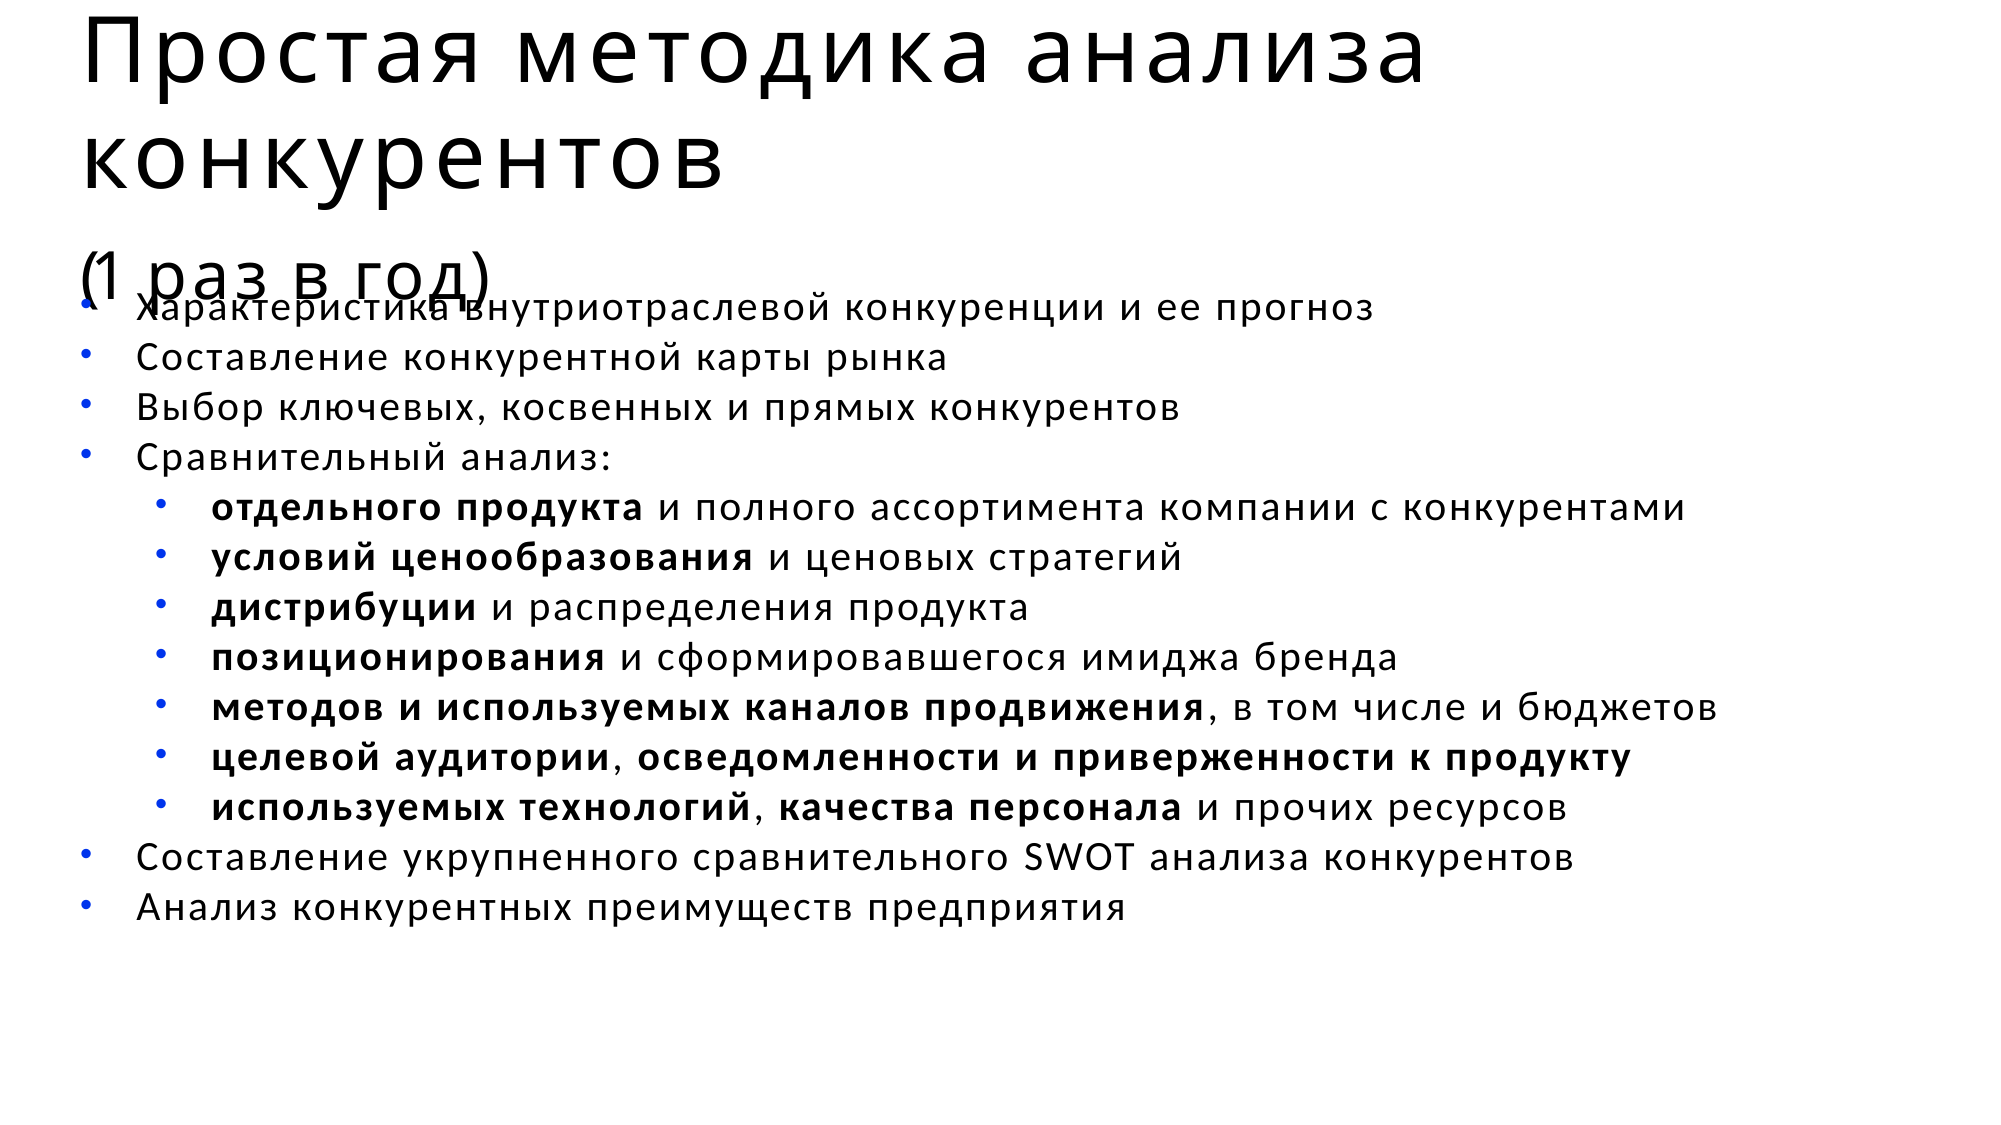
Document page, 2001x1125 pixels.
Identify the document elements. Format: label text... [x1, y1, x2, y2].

list Характеристика внутриотраслевой конкуренции и ее прогноз Составление конкурентной карты рынка Выбор ключевых, косвенных и прямых конкурентов Сравнительный анализ: отдельного продукта и полного ассортимента компании с конкурентами условий ценообразования и ценовых стратегий дистрибуции и распределения продукта позиционирования и сформировавшегося имиджа бренда методов и используемых каналов продвижения, в том числе и бюджетов целевой аудитории, осведомленности и приверженности к продукту используемых технологий, качества персонала и прочих ресурсов Составление укрупненного сравнительного SWOT анализа конкурентов Анализ конкурентных преимуществ предприятия [77, 259, 1955, 930]
title Простая методика анализа конкурентов (1 раз в год) [77, 0, 1977, 314]
